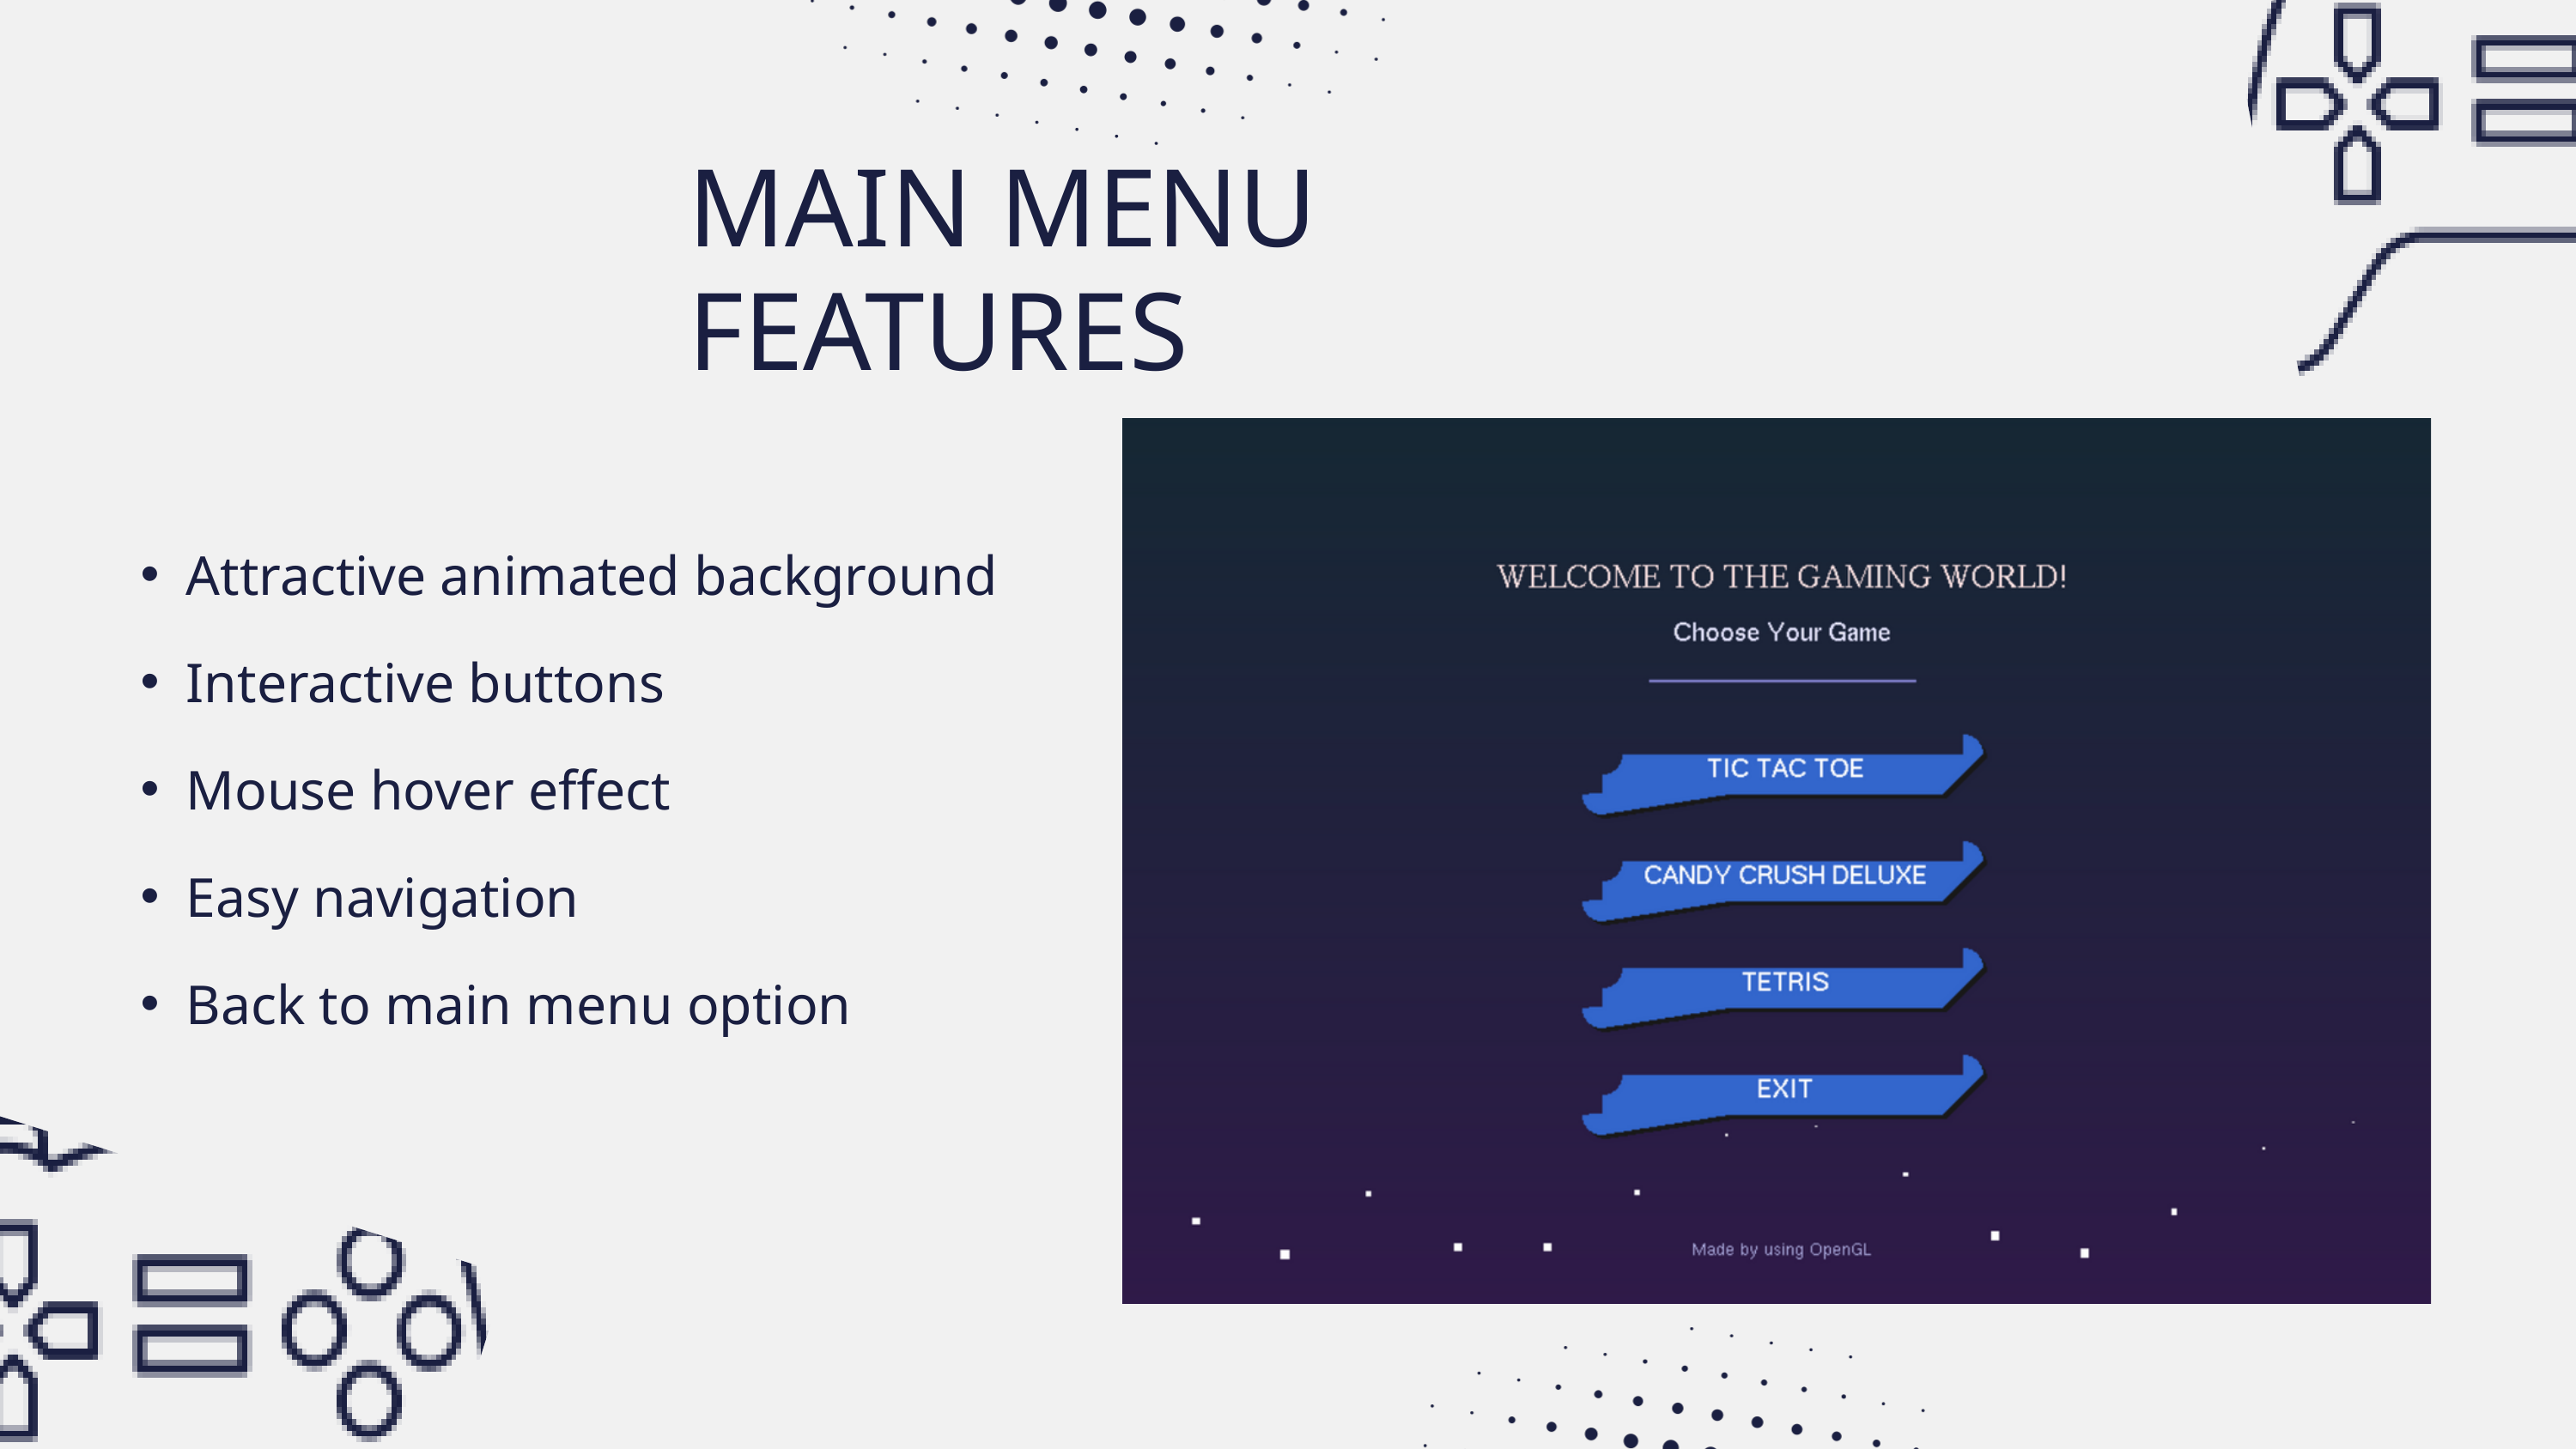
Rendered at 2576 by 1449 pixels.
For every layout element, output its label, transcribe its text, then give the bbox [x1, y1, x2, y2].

text_box [2229, 0, 2576, 382]
text_box [1287, 1327, 2075, 1449]
text_box MAIN MENU FEATURES [688, 144, 1607, 392]
text_box [726, 0, 1514, 144]
text_box [0, 1116, 507, 1449]
text_box Attractive animated background Interactive buttons Mouse hover effect Easy navigation Back to main menu option [94, 498, 1121, 1143]
text_box [1122, 418, 2432, 1304]
